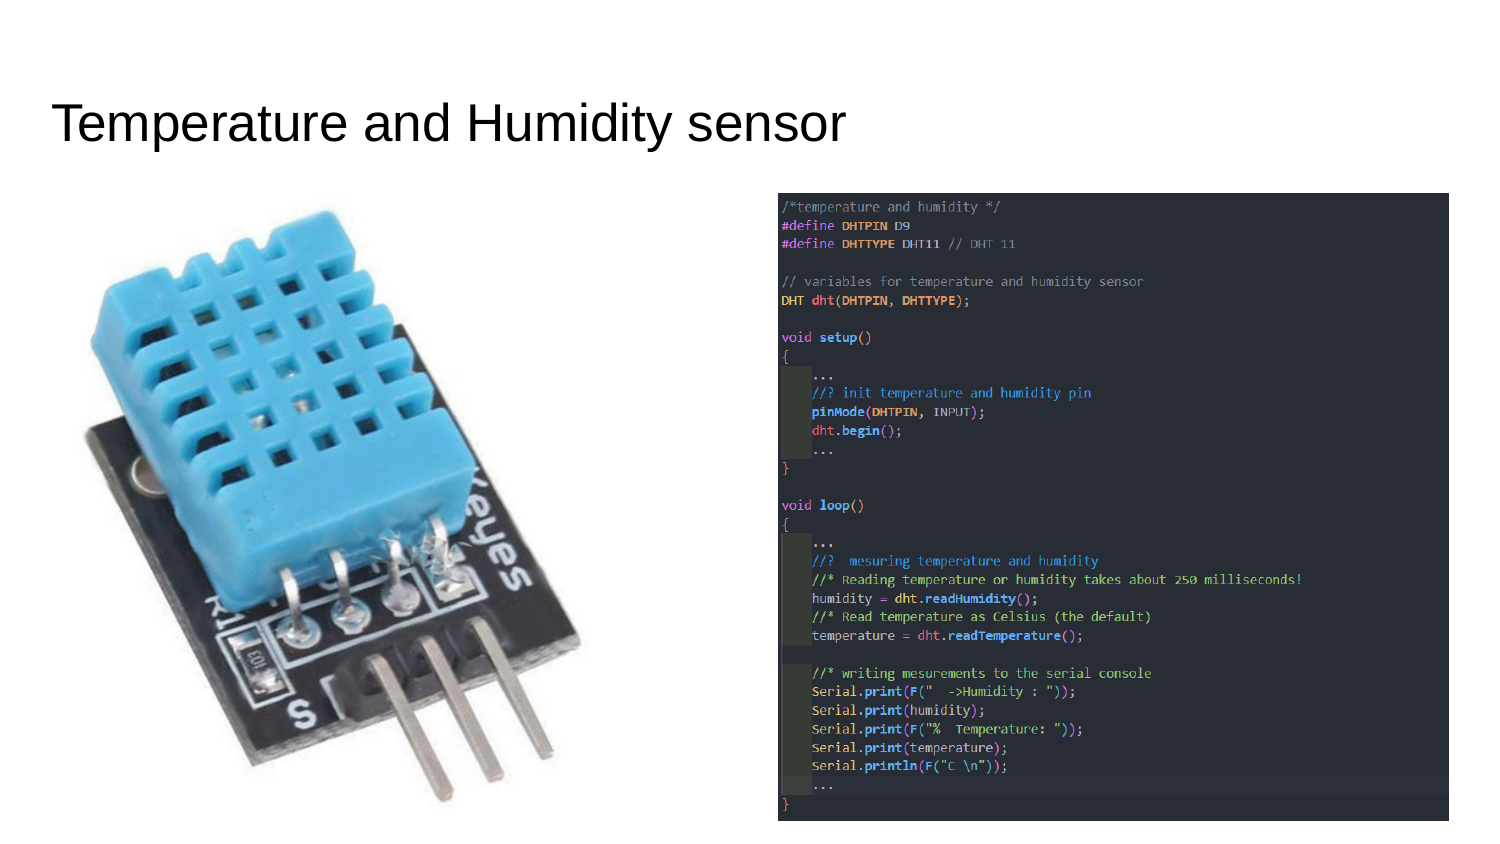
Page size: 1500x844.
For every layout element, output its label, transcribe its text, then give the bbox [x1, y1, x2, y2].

picture [50, 193, 601, 821]
title Temperature and Humidity sensor [51, 72, 1449, 167]
picture [778, 193, 1450, 821]
